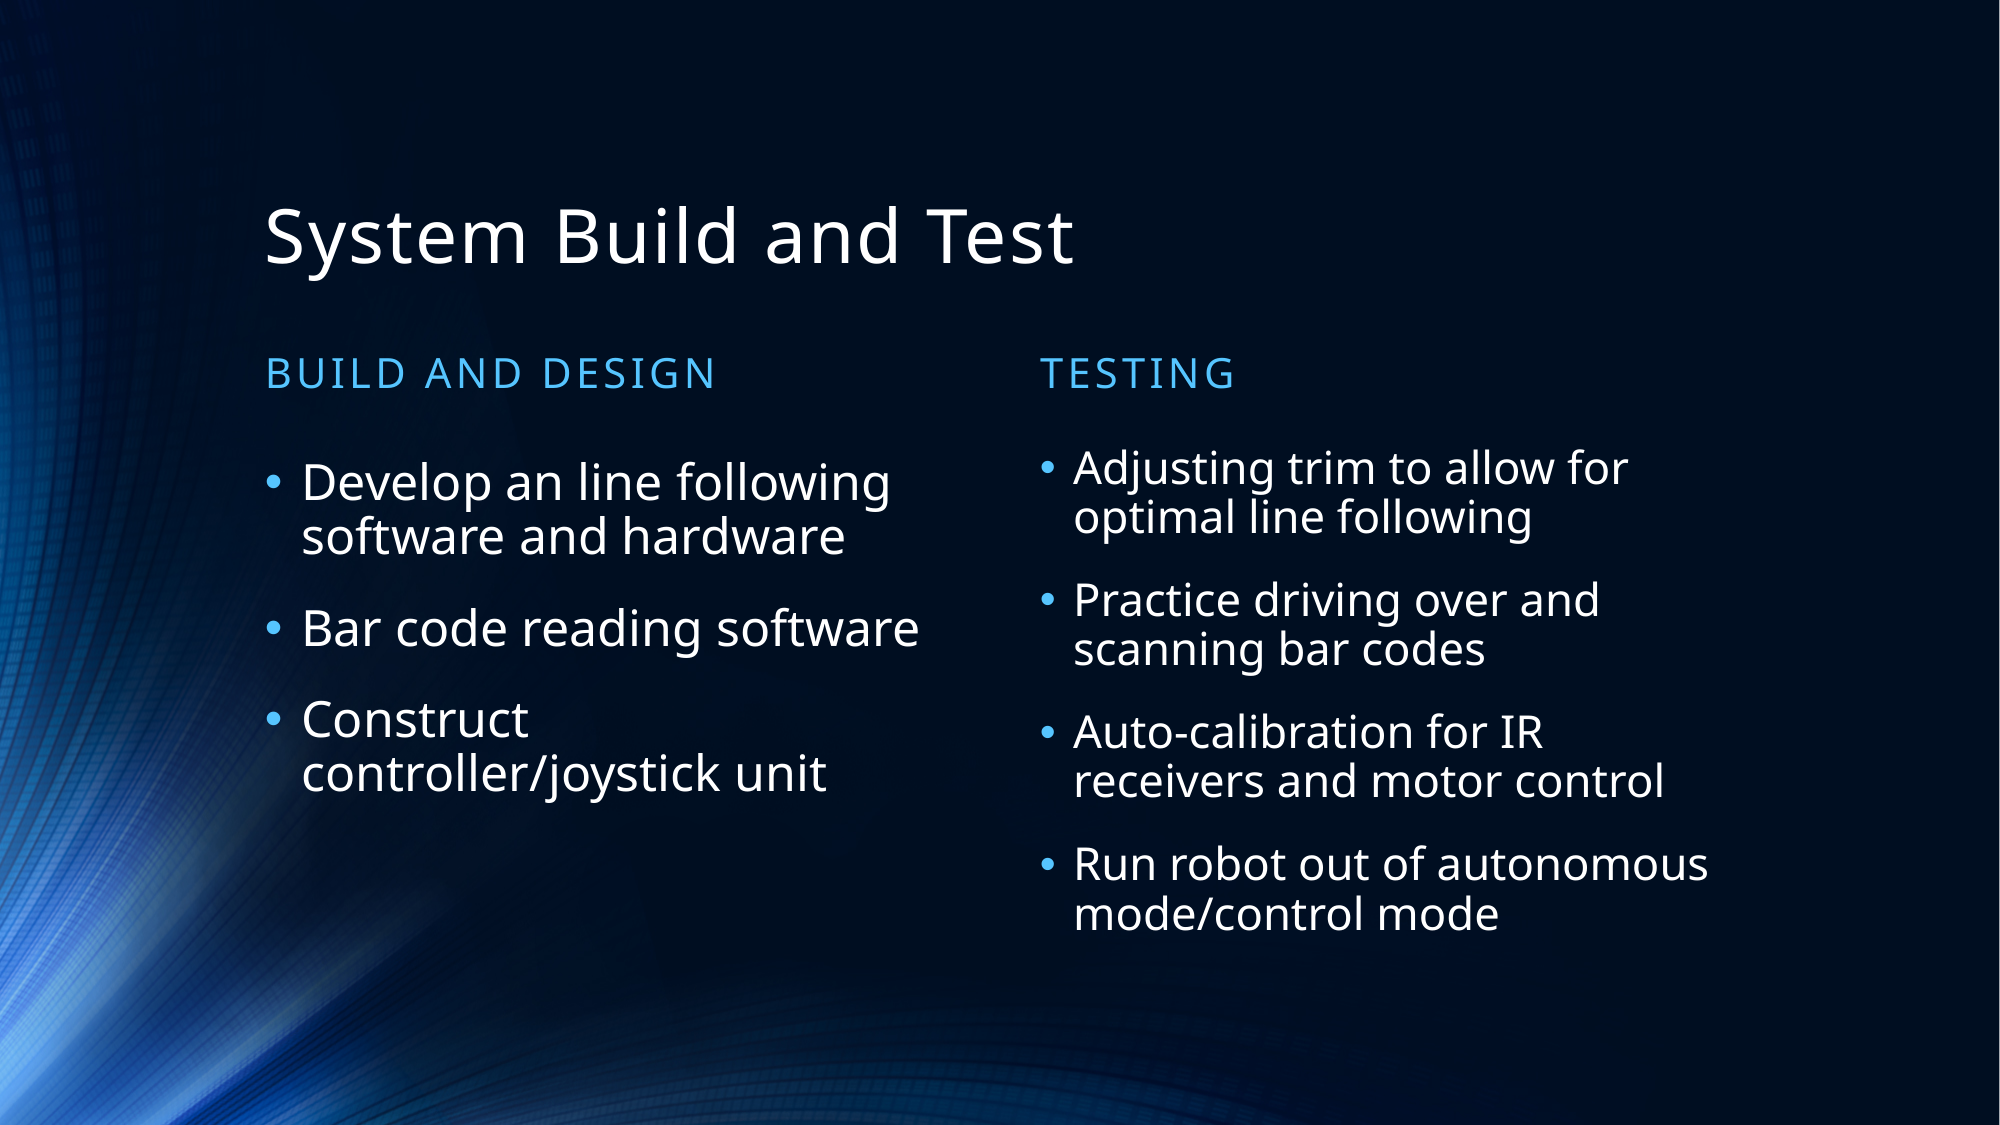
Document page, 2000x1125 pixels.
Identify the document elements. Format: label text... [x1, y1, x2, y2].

list Develop an line following software and hardware Bar code reading software Construct controller/joystick unit [249, 450, 975, 988]
picture [0, 0, 2000, 1125]
list Build and Design [249, 312, 975, 438]
list Testing [1025, 312, 1750, 437]
list Adjusting trim to allow for optimal line following Practice driving over and scanning bar codes Auto-calibration for IR receivers and motor control Run robot out of autonomous mode/control mode [1024, 437, 1750, 950]
title System Build and Test [249, 62, 1750, 288]
